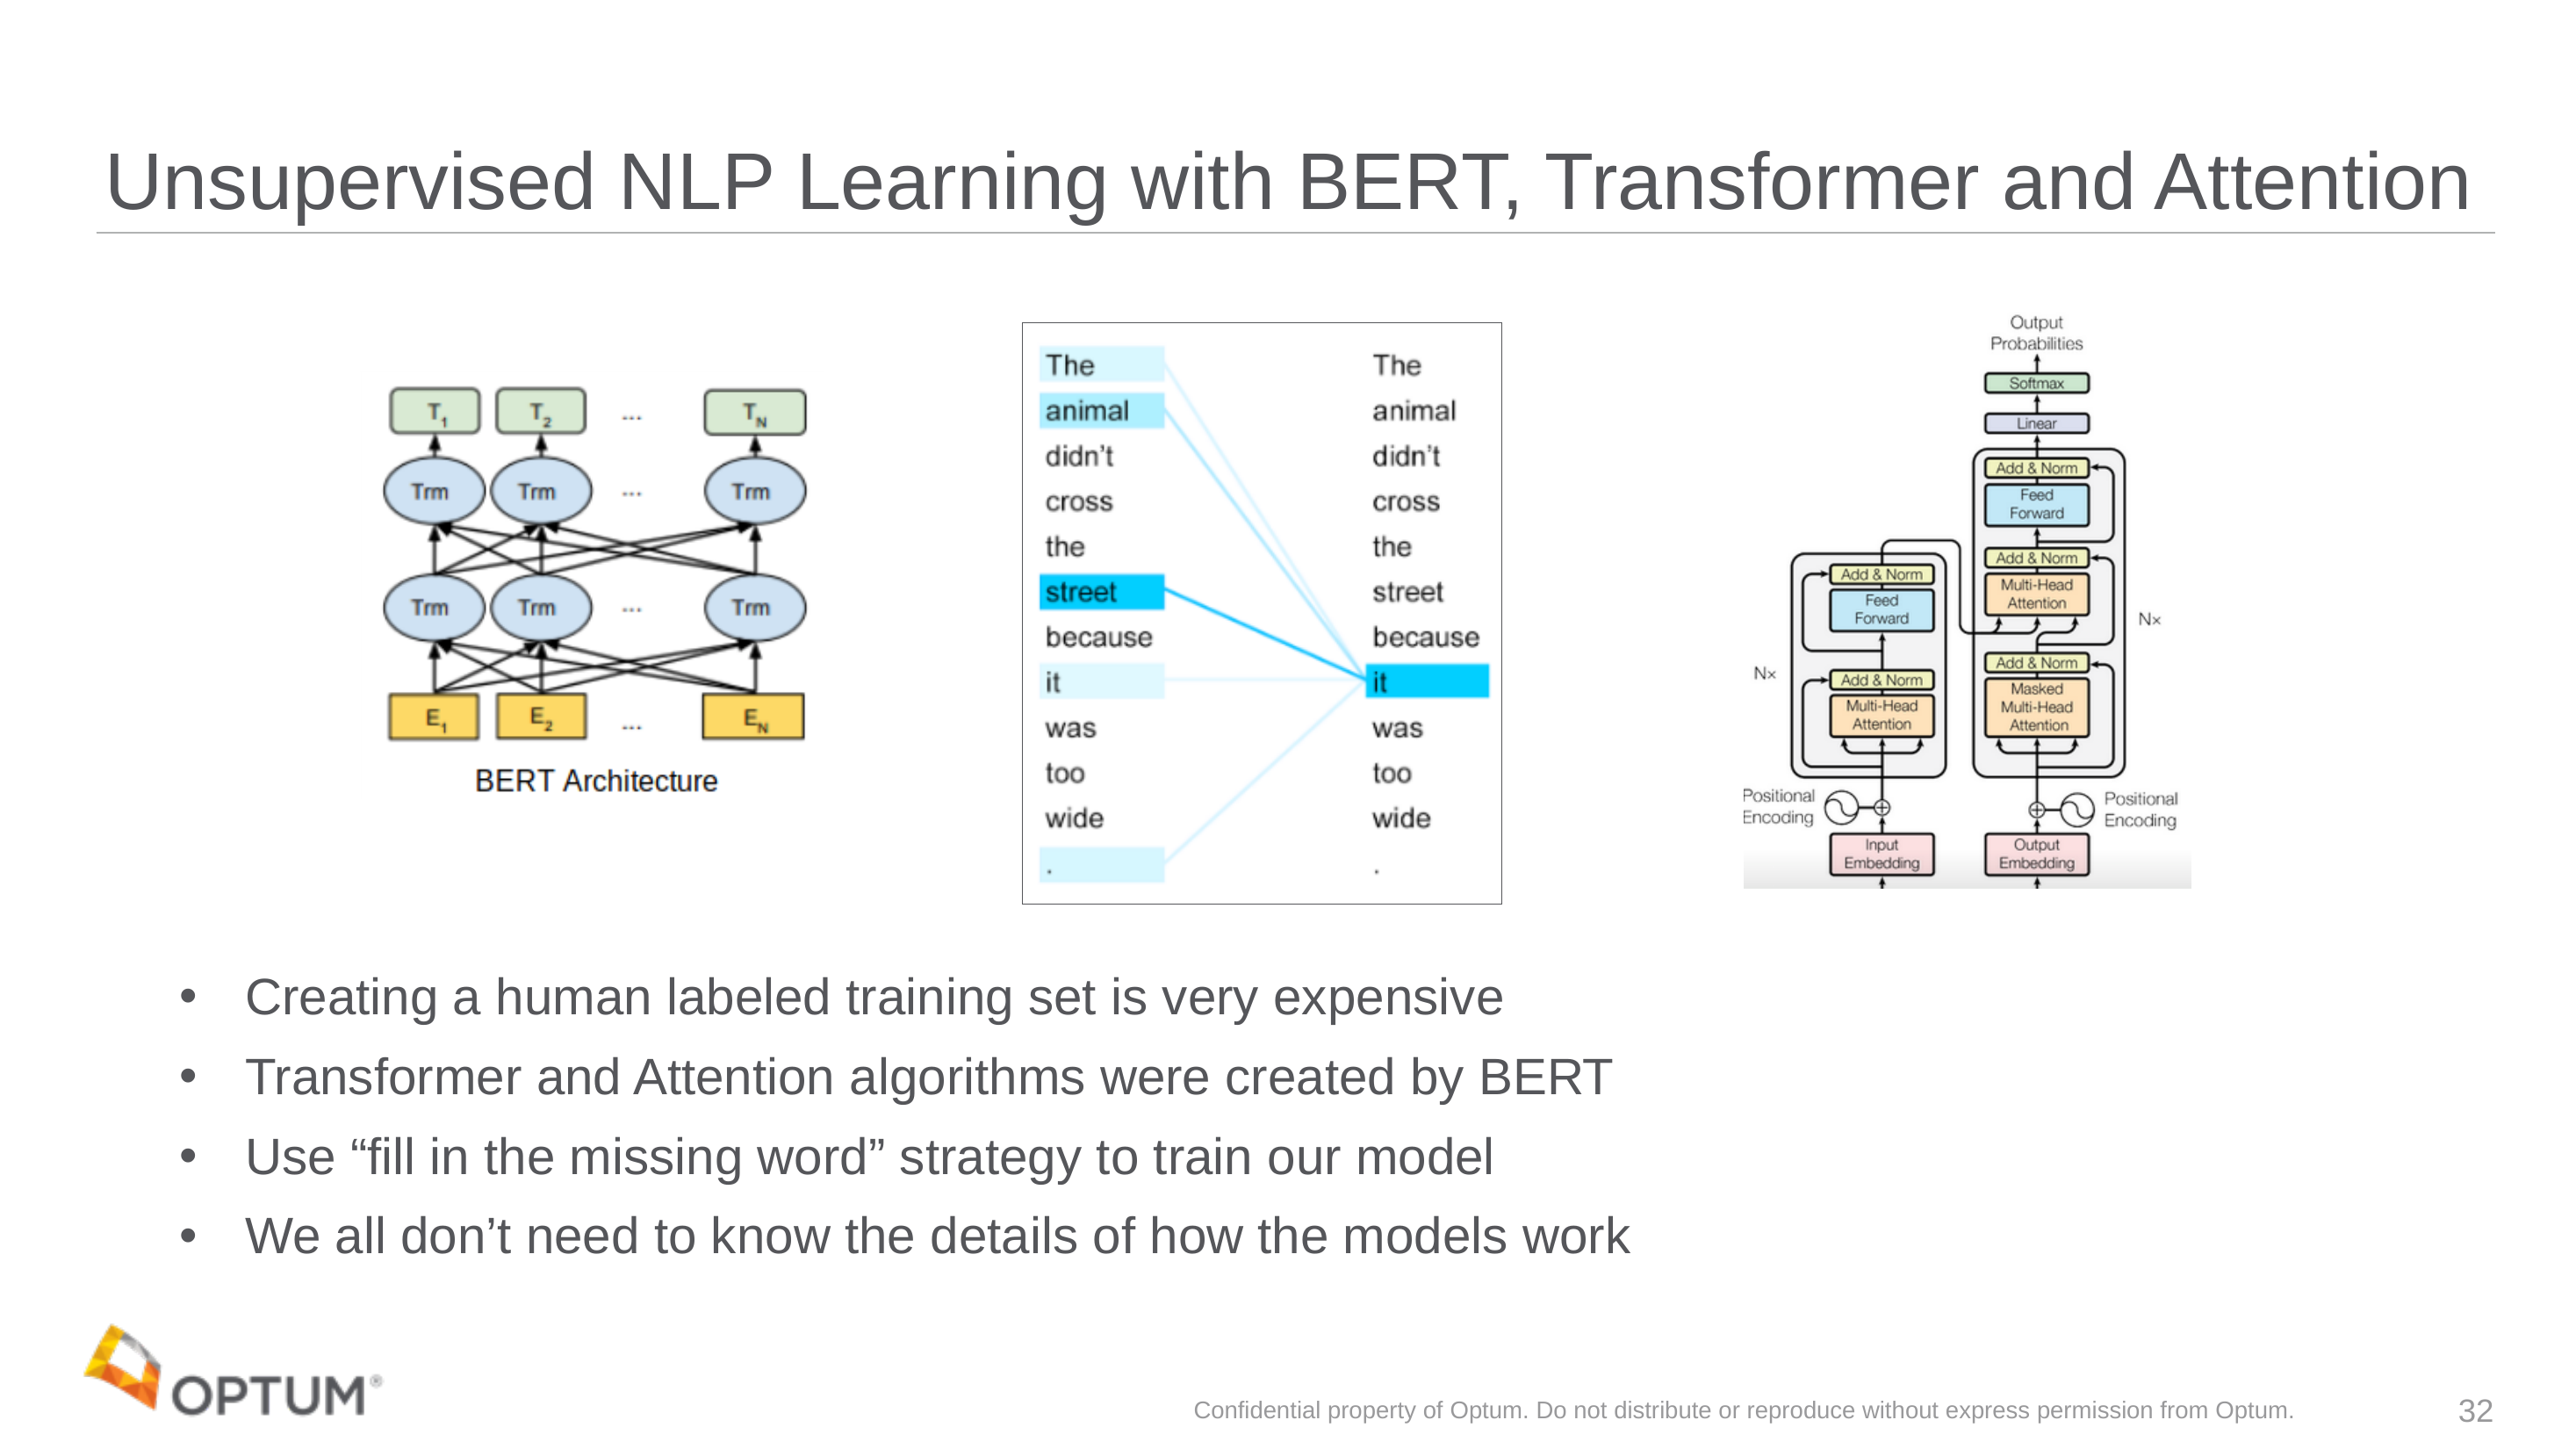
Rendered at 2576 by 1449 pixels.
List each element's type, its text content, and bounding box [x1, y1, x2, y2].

picture [83, 1323, 385, 1417]
footer Confidential property of Optum. Do not distribute or reproduce without express permission from Optum. [1119, 1370, 2371, 1448]
slide_number 32 [2379, 1370, 2494, 1448]
picture [1022, 322, 1502, 905]
picture [1744, 306, 2191, 889]
title Unsupervised NLP Learning with BERT, Transformer and Attention [104, 0, 2495, 227]
list Creating a human labeled training set is very expensive Transformer and Attention algorithms were created by BERT Use “fill in the missing word” strategy to train our model We all don’t need to know the details of how the models work [179, 968, 1932, 1321]
picture [360, 371, 824, 799]
